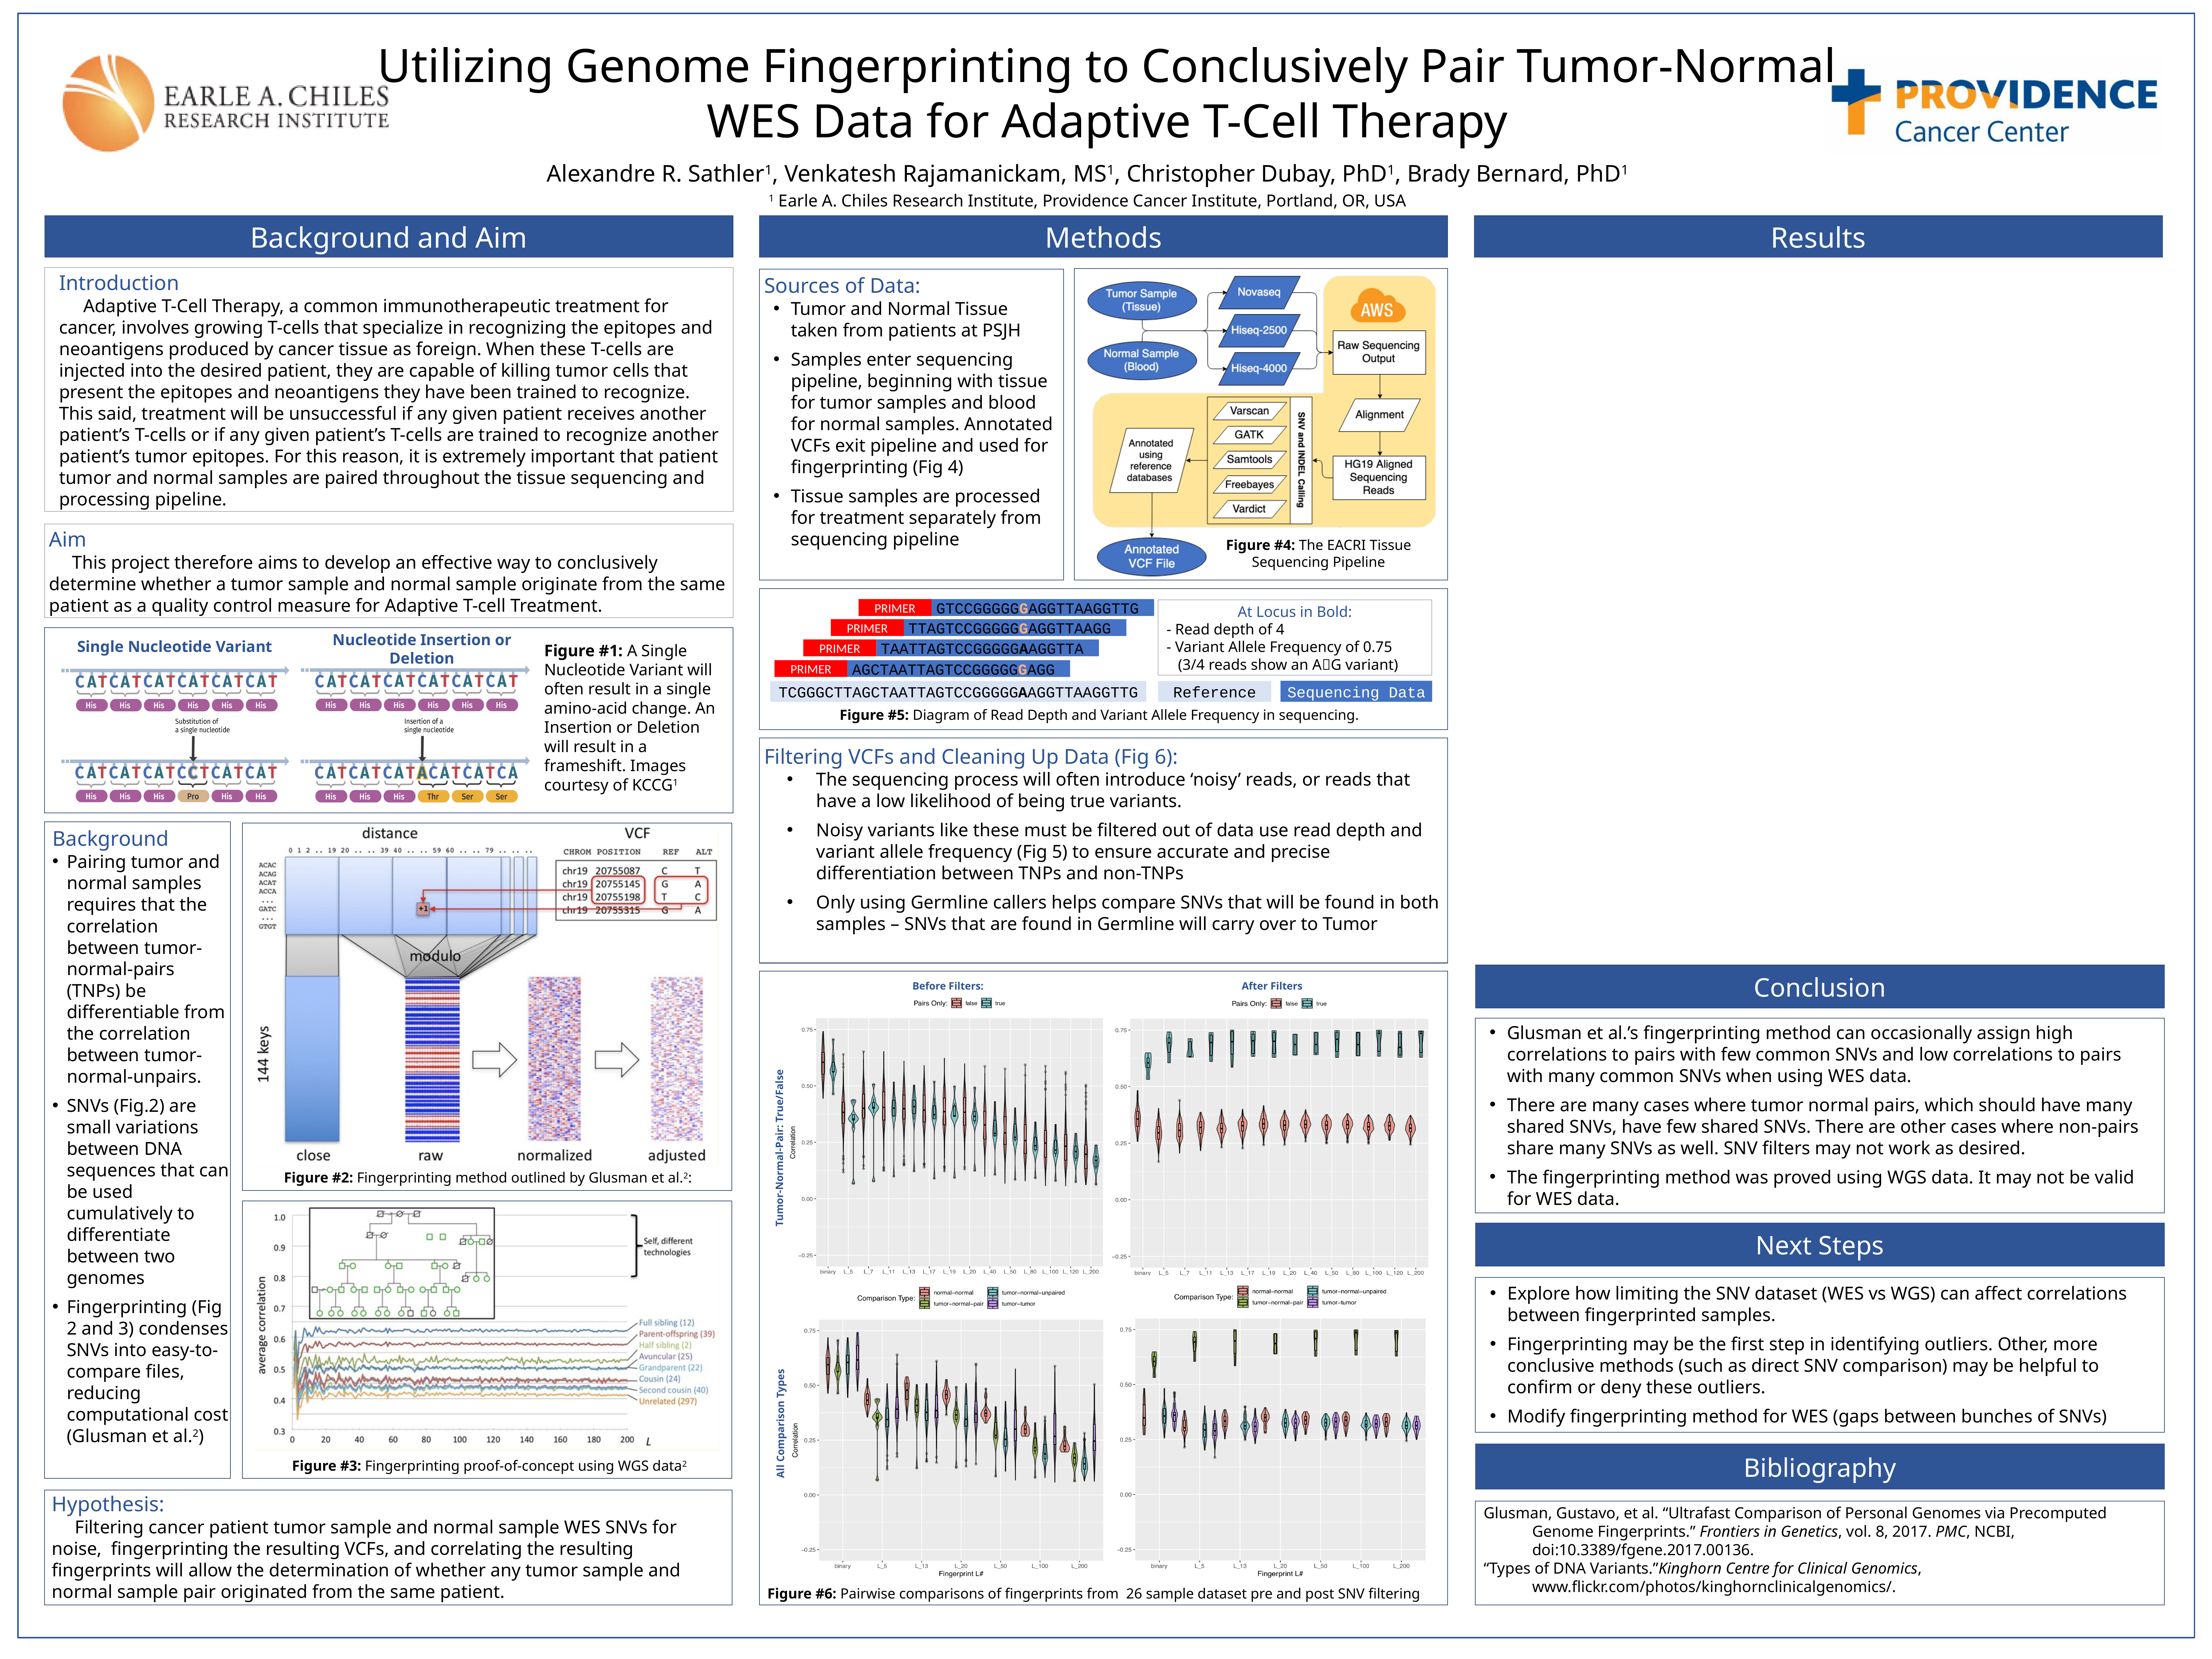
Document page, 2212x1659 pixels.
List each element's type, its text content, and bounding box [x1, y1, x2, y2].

text_box Aim This project therefore aims to develop an effective way to conclusively determine whether a tumor sample and normal sample originate from the same patient as a quality control measure for Adaptive T-cell Treatment. [45, 524, 733, 618]
text_box Background Pairing tumor and normal samples requires that the correlation between tumor-normal-pairs (TNPs) be differentiable from the correlation between tumor-normal-unpairs. SNVs (Fig.2) are small variations between DNA sequences that can be used cumulatively to differentiate between two genomes Fingerprinting (Fig 2 and 3) condenses SNVs into easy-to-compare files, reducing computational cost (Glusman et al.2) [231, 823, 236, 1448]
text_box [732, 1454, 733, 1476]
text_box Methods [759, 215, 1448, 257]
text_box Bibliography [1475, 1444, 2165, 1489]
text_box Results [1474, 215, 2163, 257]
text_box [1475, 1277, 2165, 1433]
picture [56, 49, 395, 155]
text_box [1074, 268, 1448, 580]
picture [1825, 57, 2164, 155]
text_box Figure #1: A Single Nucleotide Variant will often result in a single amino-acid change. An Insertion or Deletion will result in a frameshift. Images courtesy of KCCG1 [541, 638, 725, 796]
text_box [54, 627, 541, 807]
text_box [759, 588, 1448, 730]
text_box [44, 1490, 732, 1605]
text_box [1475, 1501, 2165, 1605]
text_box Next Steps [1475, 1223, 2165, 1266]
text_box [770, 977, 1430, 1579]
text_box Conclusion [1475, 965, 2165, 1008]
text_box [759, 971, 1448, 1605]
text_box [44, 822, 231, 1479]
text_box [242, 823, 732, 1191]
picture [1088, 271, 1436, 576]
text_box [242, 1201, 732, 1479]
text_box [18, 13, 2194, 1638]
text_box [759, 269, 1064, 580]
text_box [44, 627, 733, 813]
text_box [1475, 1018, 2165, 1213]
text_box Introduction Adaptive T-Cell Therapy, a common immunotherapeutic treatment for cancer, involves growing T-cells that specialize in recognizing the epitopes and neoantigens produced by cancer tissue as foreign. When these T-cells are injected into the desired patient, they are capable of killing tumor cells that present the epitopes and neoantigens they have been trained to recognize. This said, treatment will be unsuccessful if any given patient receives another patient’s T-cells or if any given patient’s T-cells are trained to recognize another patient’s tumor epitopes. For this reason, it is extremely important that patient tumor and normal samples are paired throughout the tissue sequencing and processing pipeline. [45, 267, 733, 512]
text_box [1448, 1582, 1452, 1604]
text_box Utilizing Genome Fingerprinting to Conclusively Pair Tumor-Normal WES Data for Adaptive T-Cell Therapy [370, 33, 1845, 149]
text_box Hypothesis: Filtering cancer patient tumor sample and normal sample WES SNVs for noise, fingerprinting the resulting VCFs, and correlating the resulting fingerprints will allow the determination of whether any tumor sample and normal sample pair originated from the same patient. [47, 1488, 733, 1604]
text_box [759, 738, 1448, 963]
text_box Explore how limiting the SNV dataset (WES vs WGS) can affect correlations between fingerprinted samples. Fingerprinting may be the first step in identifying outliers. Other, more conclusive methods (such as direct SNV comparison) may be helpful to confirm or deny these outliers. Modify fingerprinting method for WES (gaps between bunches of SNVs) [1476, 1280, 2165, 1429]
picture [254, 1203, 720, 1451]
